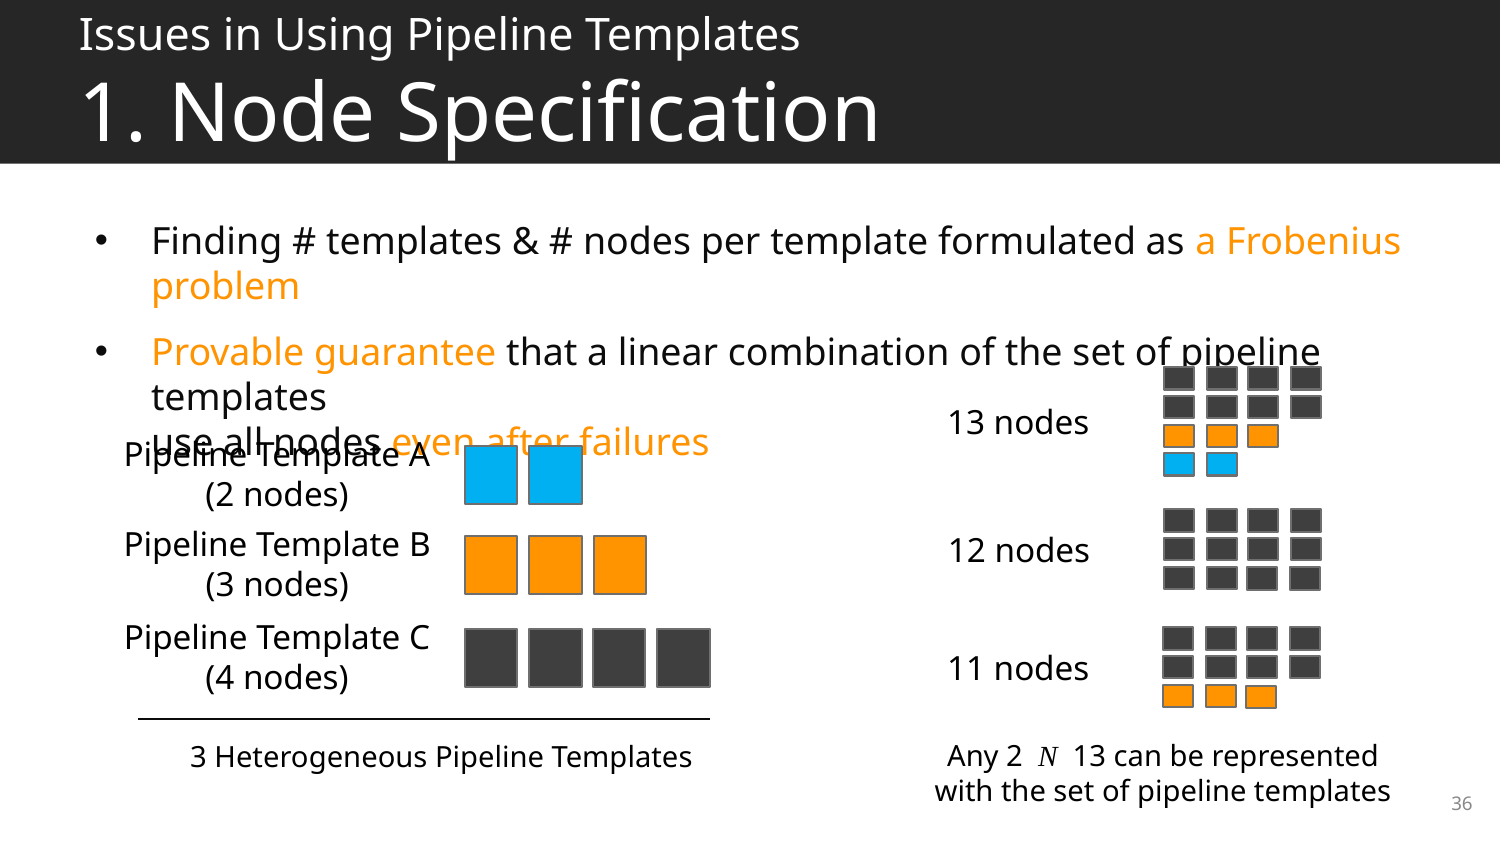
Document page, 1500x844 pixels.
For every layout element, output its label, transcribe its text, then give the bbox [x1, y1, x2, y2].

text_box 12 nodes [933, 521, 1106, 577]
text_box Pipeline Template C (4 nodes) [108, 608, 446, 704]
text_box [591, 534, 648, 596]
list Finding # templates & # nodes per template formulated as a Frobenius problem Provable guarantee that a linear combination of the set of pipeline templates use all nodes even after failures [71, 205, 1429, 775]
title Issues in Using Pipeline Templates 1. Node Specification [0, 0, 1500, 164]
text_box 11 nodes [932, 639, 1105, 695]
text_box Pipeline Template B (3 nodes) [108, 516, 446, 608]
text_box 3 Heterogeneous Pipeline Templates [175, 730, 708, 781]
text_box 13 nodes [932, 393, 1105, 449]
slide_number 36 [1133, 782, 1484, 827]
text_box [463, 534, 519, 596]
text_box [527, 534, 584, 596]
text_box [464, 628, 710, 688]
text_box [527, 444, 584, 506]
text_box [1163, 366, 1322, 476]
text_box [463, 444, 519, 506]
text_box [1163, 508, 1322, 591]
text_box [1162, 627, 1321, 709]
text_box Pipeline Template A (2 nodes) [108, 425, 446, 516]
